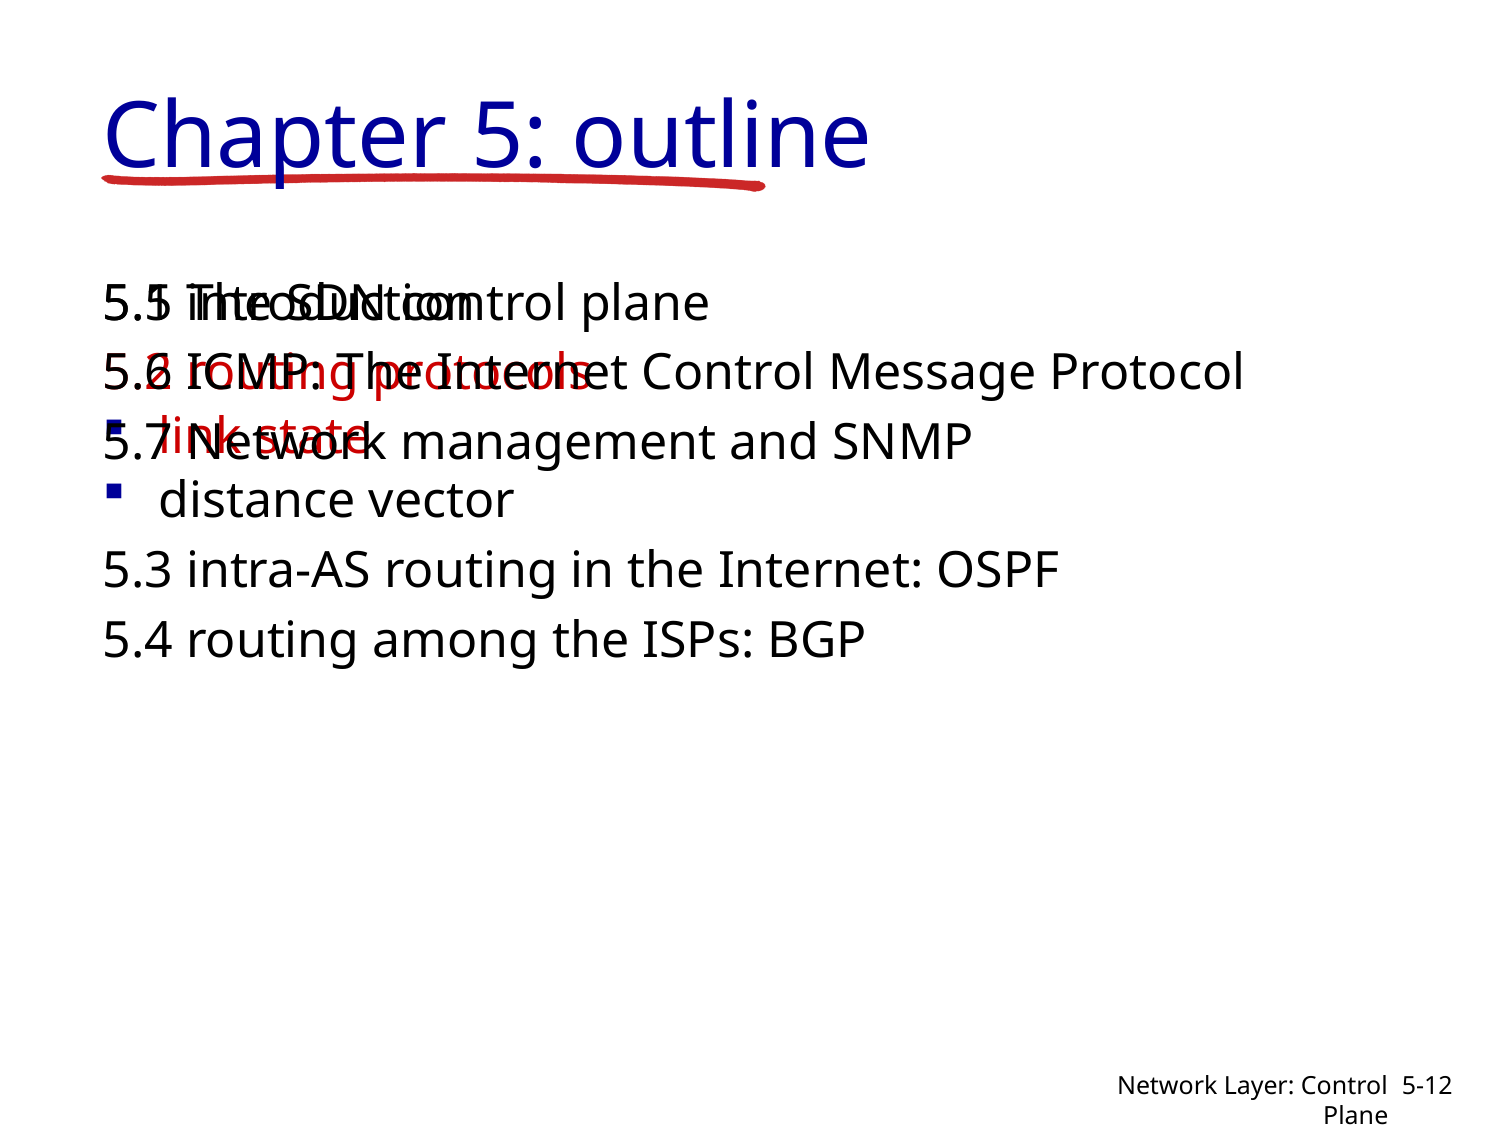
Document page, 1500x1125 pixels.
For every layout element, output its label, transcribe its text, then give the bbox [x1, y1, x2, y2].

picture [98, 167, 774, 197]
list 5.5 The SDN control plane 5.6 ICMP: The Internet Control Message Protocol 5.7 Network management and SNMP [87, 262, 1363, 1025]
text_box Chapter 5: outline [87, 37, 1363, 225]
slide_number 5- [1387, 1062, 1478, 1107]
footer Network Layer: Control Plane [1045, 1062, 1404, 1102]
